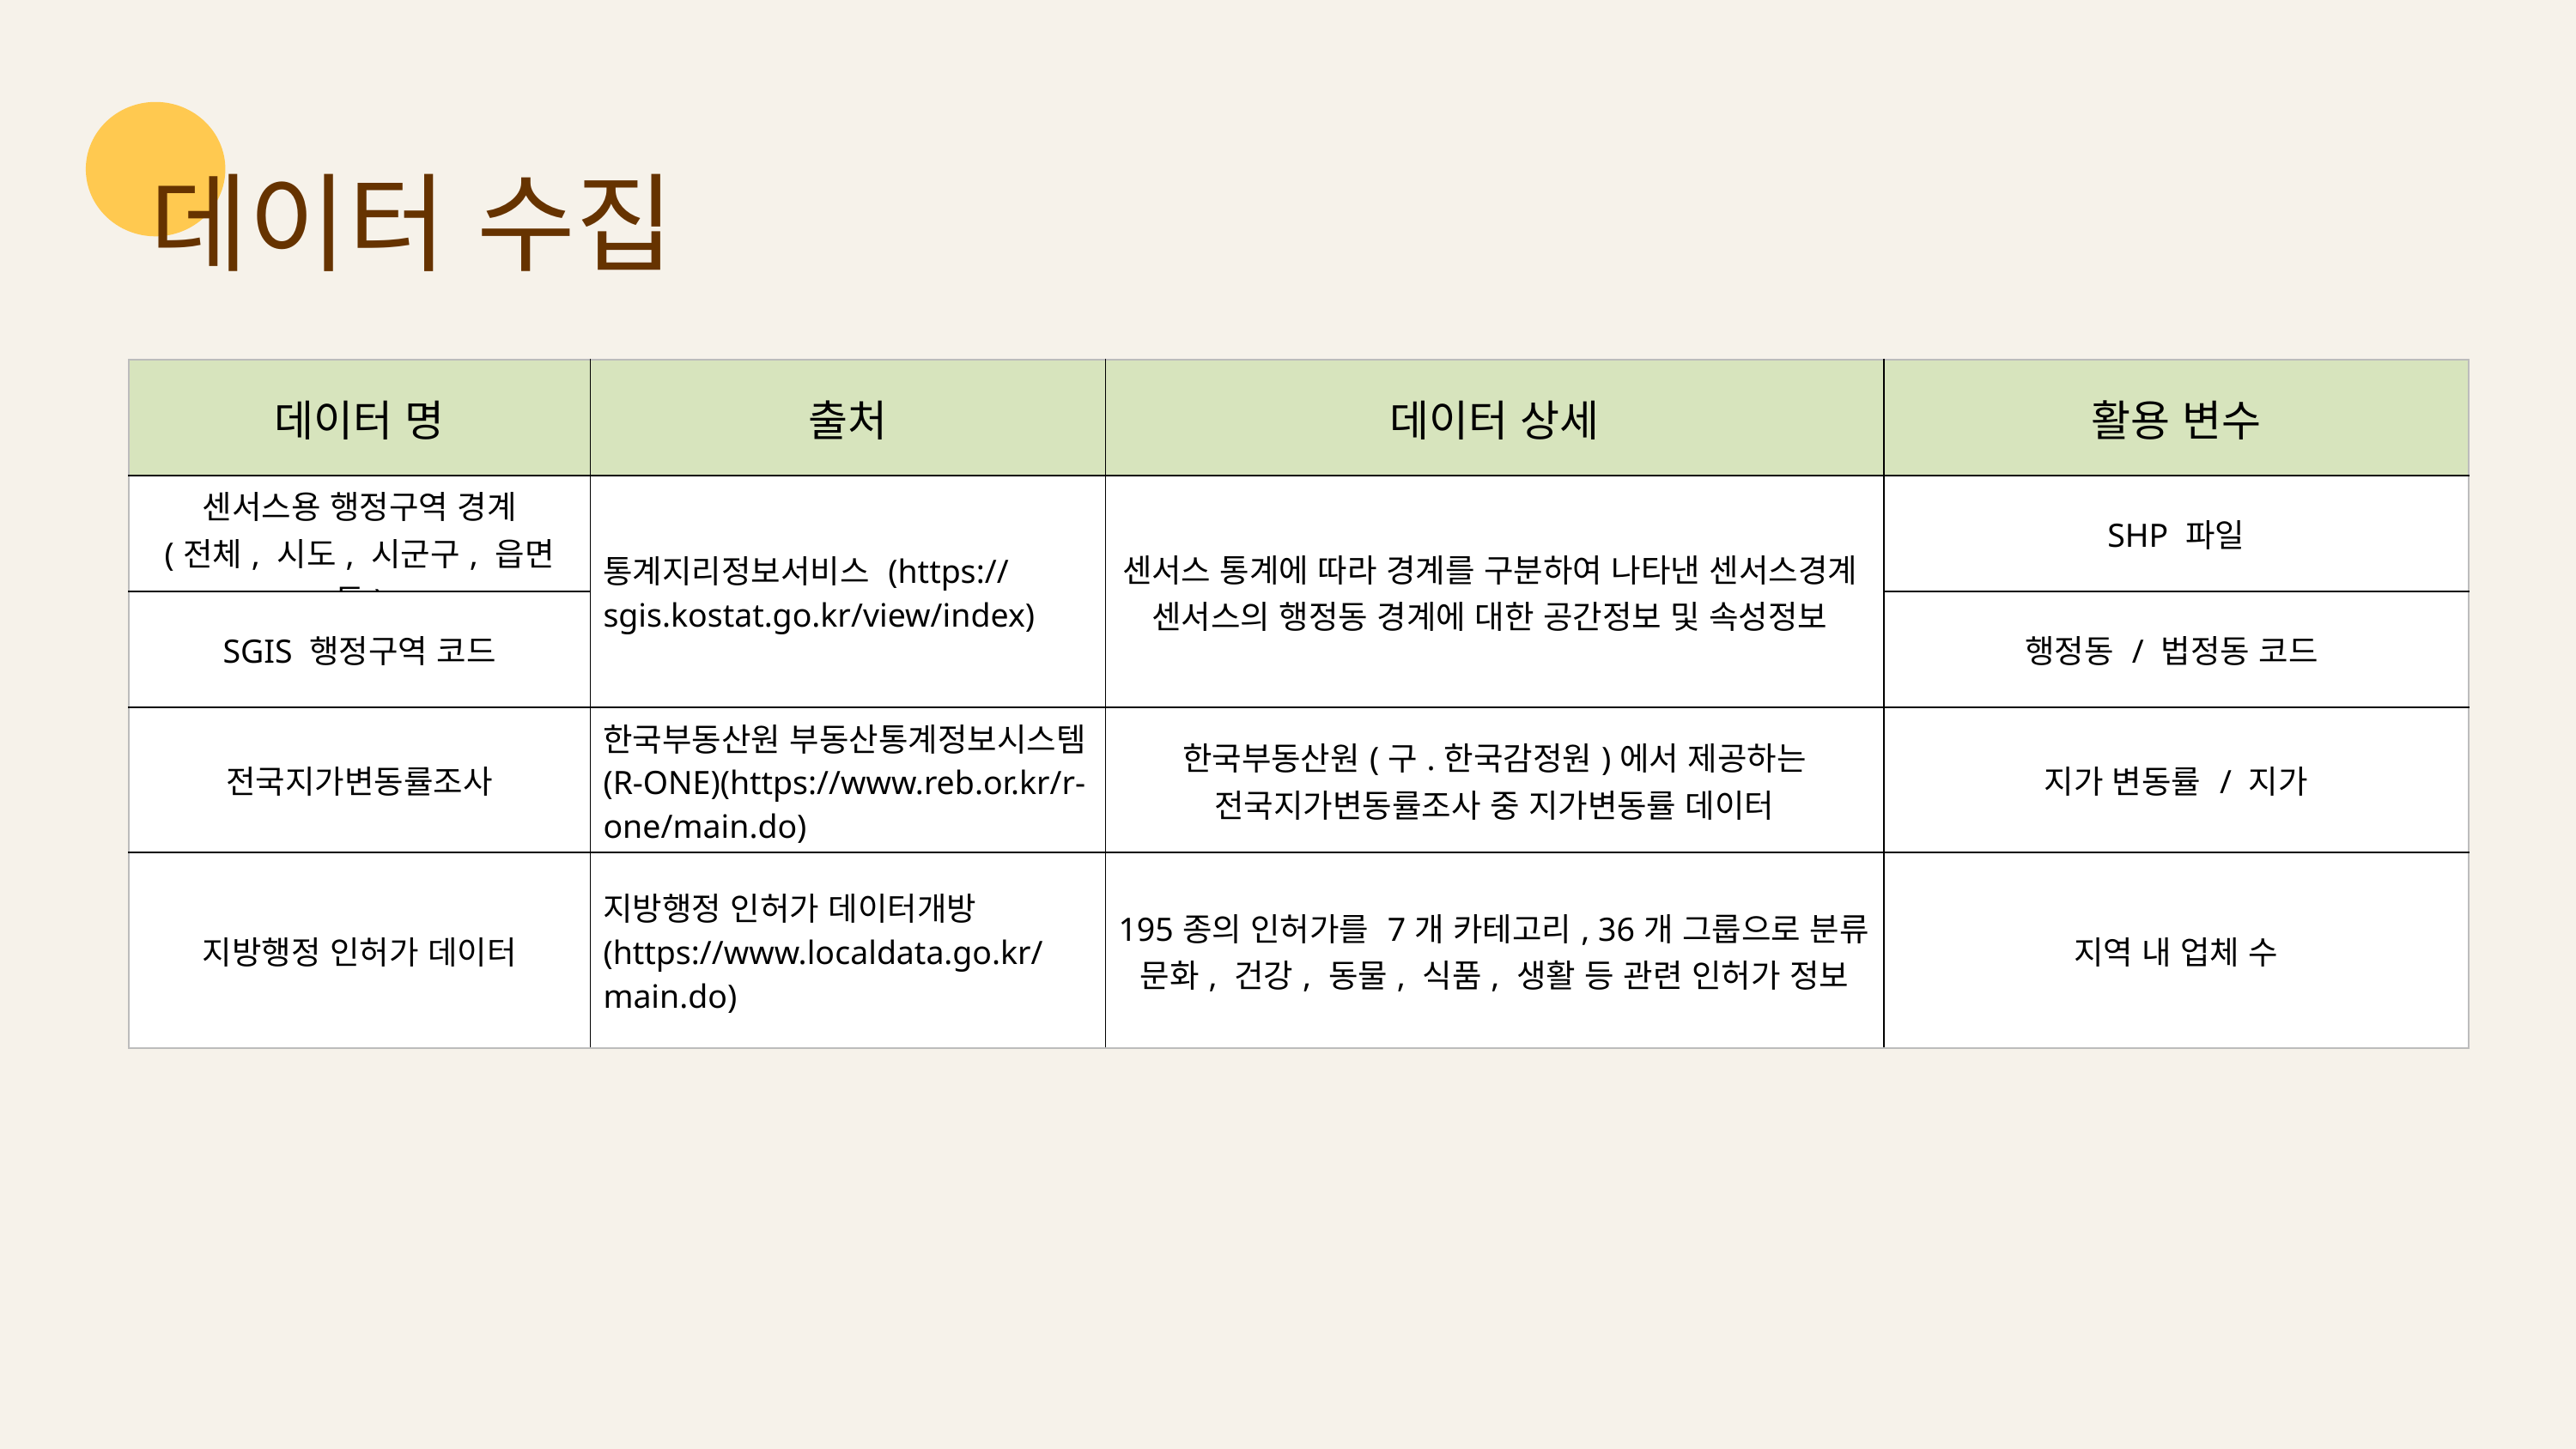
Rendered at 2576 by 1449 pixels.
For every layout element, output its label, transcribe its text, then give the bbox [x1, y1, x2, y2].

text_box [85, 101, 1165, 273]
table_cell 전국지가변동률조사 [130, 708, 590, 852]
table_header 활용 변수 [1885, 361, 2468, 475]
table_cell 한국부동산원 부동산통계정보시스템(R-ONE) (https://www.reb.or.kr/r-one/main.do) [591, 708, 1105, 852]
table_cell 지방행정 인허가 데이터 [130, 853, 590, 1047]
table_cell 센서스 통계에 따라 경계를 구분하여 나타낸 센서스경계 센서스의 행정동 경계에 대한 공간정보 및 속성정보 [1106, 476, 1883, 706]
table_cell 195종의 인허가를 7개 카테고리, 36개 그룹으로 분류 문화, 건강, 동물, 식품, 생활 등 관련 인허가 정보 [1106, 853, 1883, 1047]
table_header 데이터 명 [130, 361, 590, 475]
table_header 출처 [591, 361, 1105, 475]
table_header 데이터 상세 [1106, 361, 1883, 475]
table_cell 행정동 / 법정동 코드 [1885, 592, 2468, 706]
table_cell SGIS 행정구역 코드 [130, 592, 590, 706]
table_cell 센서스용 행정구역 경계 (전체, 시도, 시군구, 읍면동) [130, 476, 590, 591]
table_cell SHP 파일 [1885, 476, 2468, 591]
table_cell 한국부동산원(구.한국감정원)에서 제공하는 전국지가변동률조사 중 지가변동률 데이터 [1106, 708, 1883, 852]
table_cell 통계지리정보서비스 (https://sgis.kostat.go.kr/view/index) [591, 476, 1105, 706]
table_cell 지역 내 업체 수 [1885, 853, 2468, 1047]
table_cell 지가 변동률 / 지가 [1885, 708, 2468, 852]
table_cell 지방행정 인허가 데이터개방 (https://www.localdata.go.kr/main.do) [591, 853, 1105, 1047]
